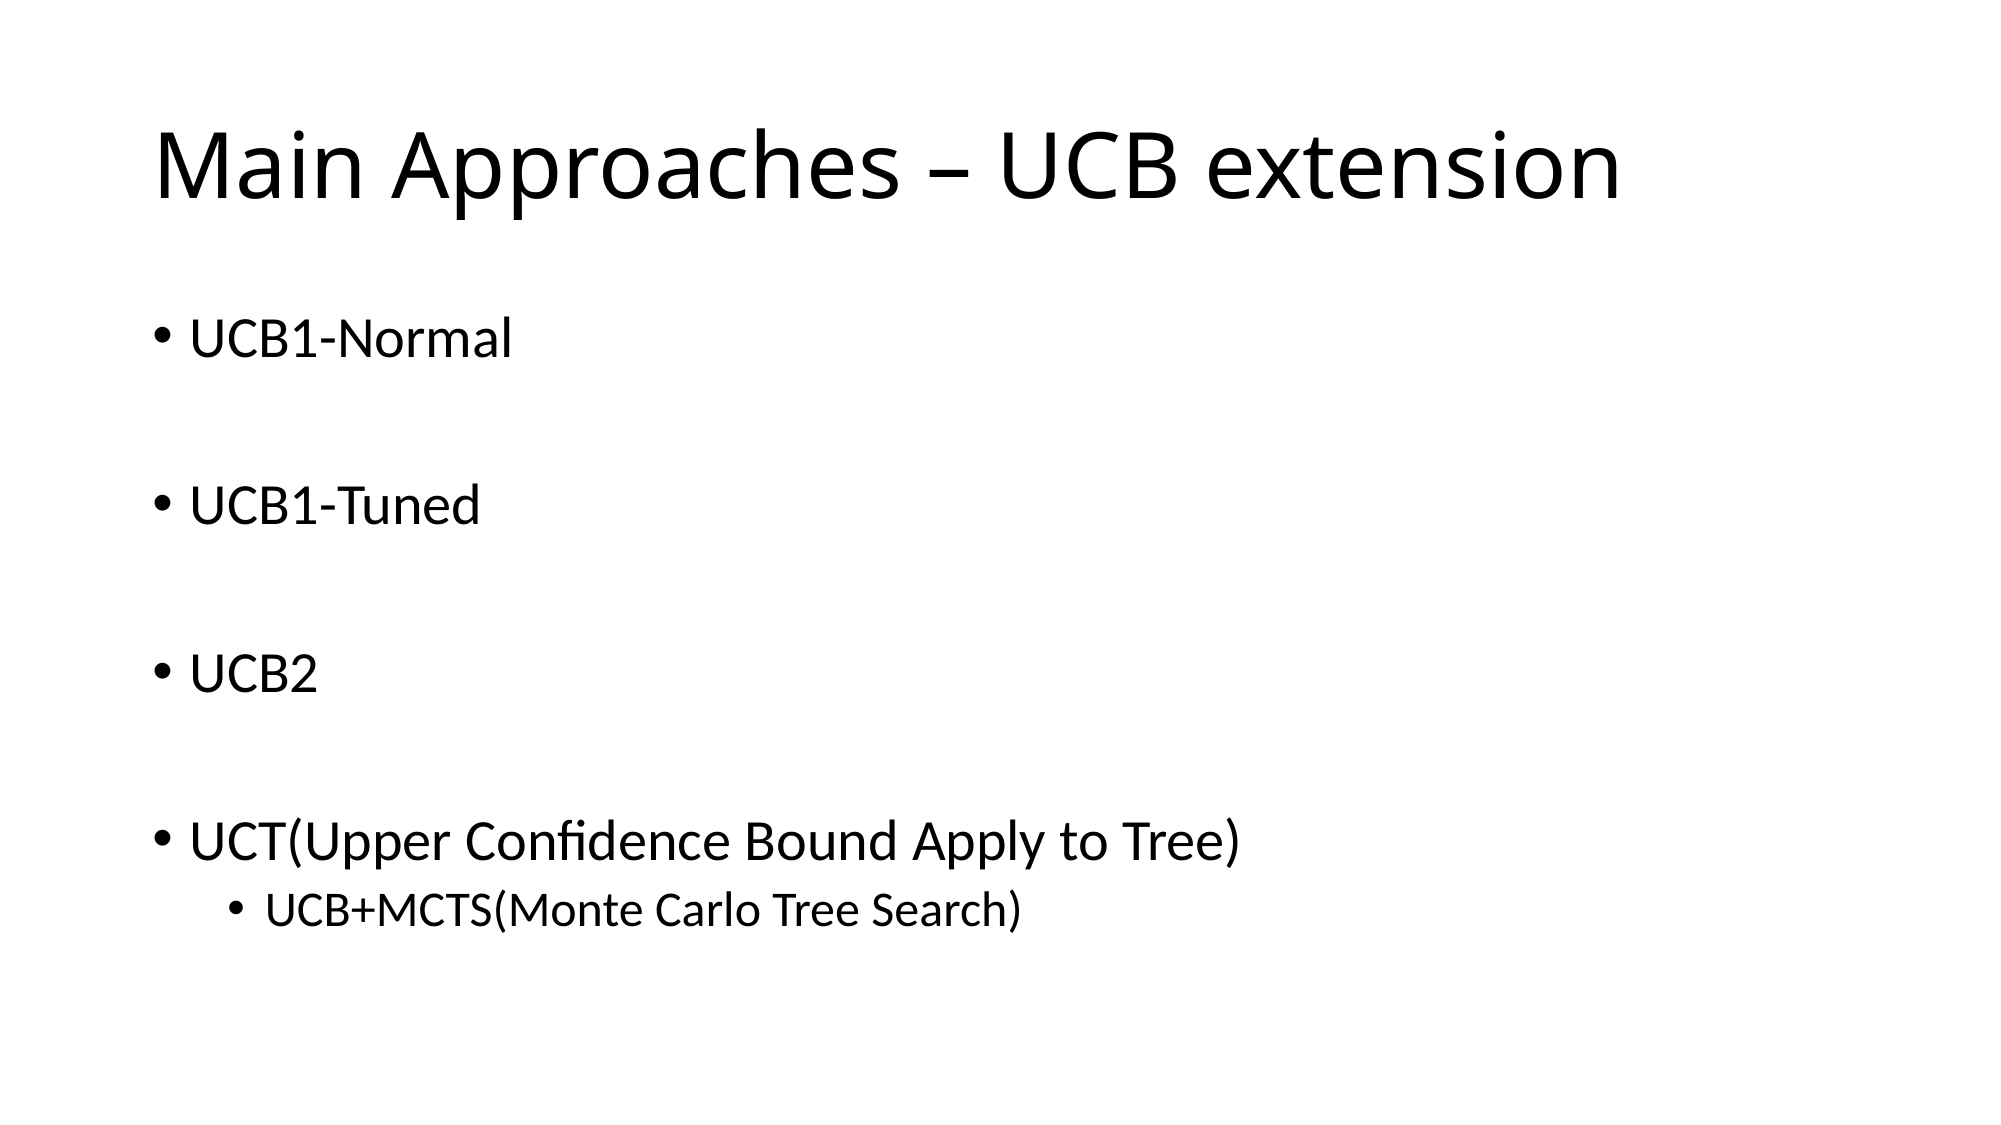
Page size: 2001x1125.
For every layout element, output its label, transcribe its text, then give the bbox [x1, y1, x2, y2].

list UCB1-Normal UCB1-Tuned UCB2 UCT(Upper Confidence Bound Apply to Tree) UCB+MCTS(Monte Carlo Tree Search) [137, 299, 1863, 1014]
title Main Approaches – UCB extension [137, 59, 1863, 278]
